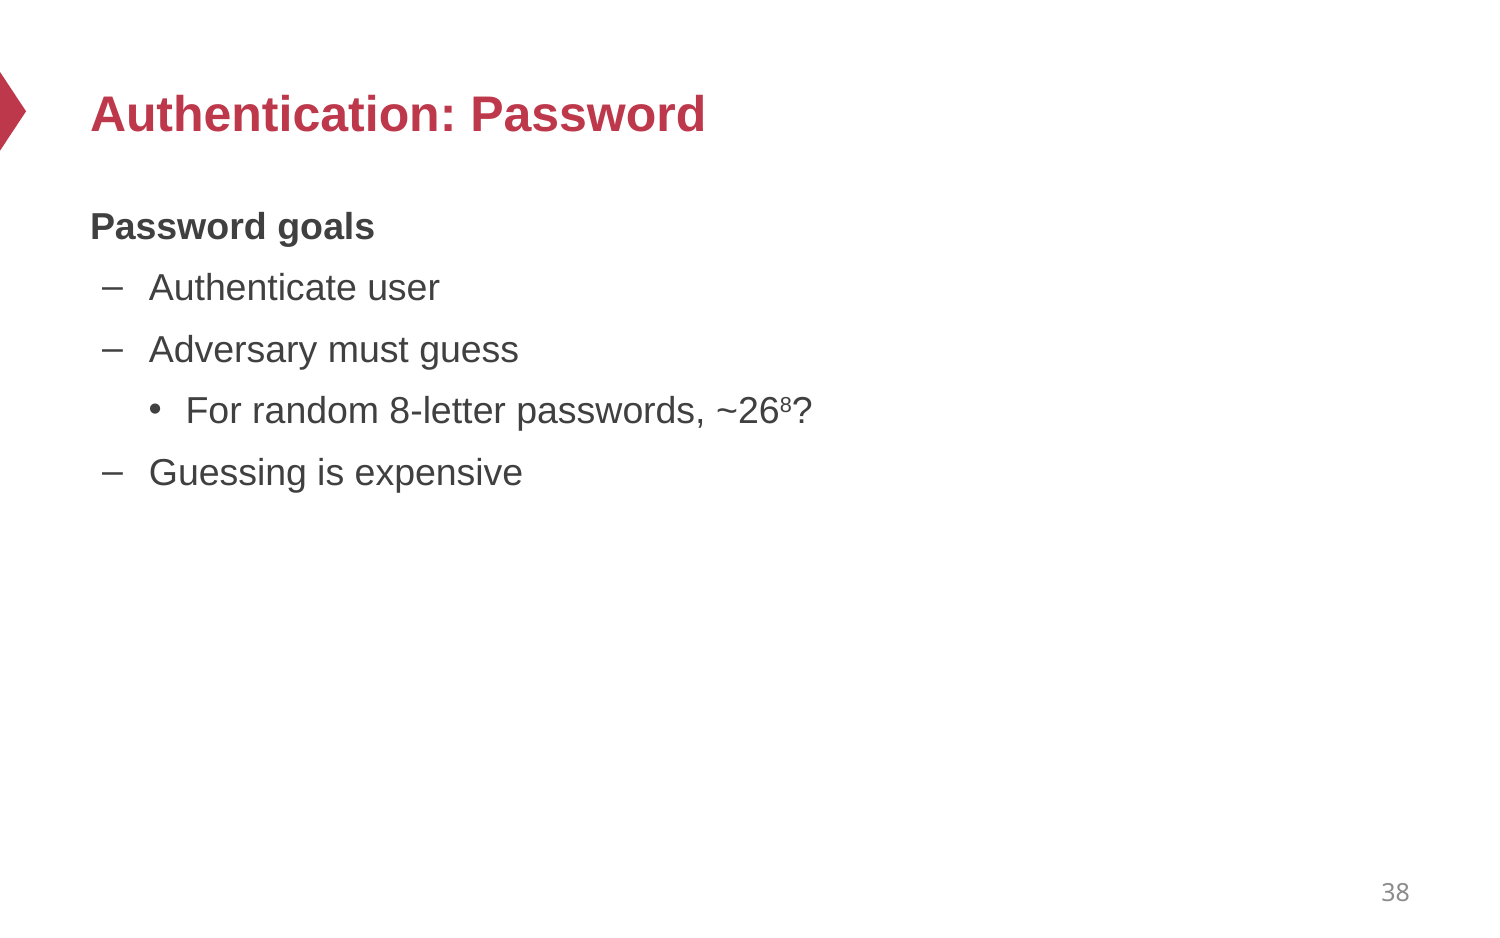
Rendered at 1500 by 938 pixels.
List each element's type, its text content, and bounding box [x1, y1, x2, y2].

slide_number 38 [1074, 868, 1425, 919]
title Authentication: Password [75, 37, 1425, 185]
list Password goals Authenticate user Adversary must guess For random 8-letter passwords, ~268? Guessing is expensive [75, 185, 1425, 804]
